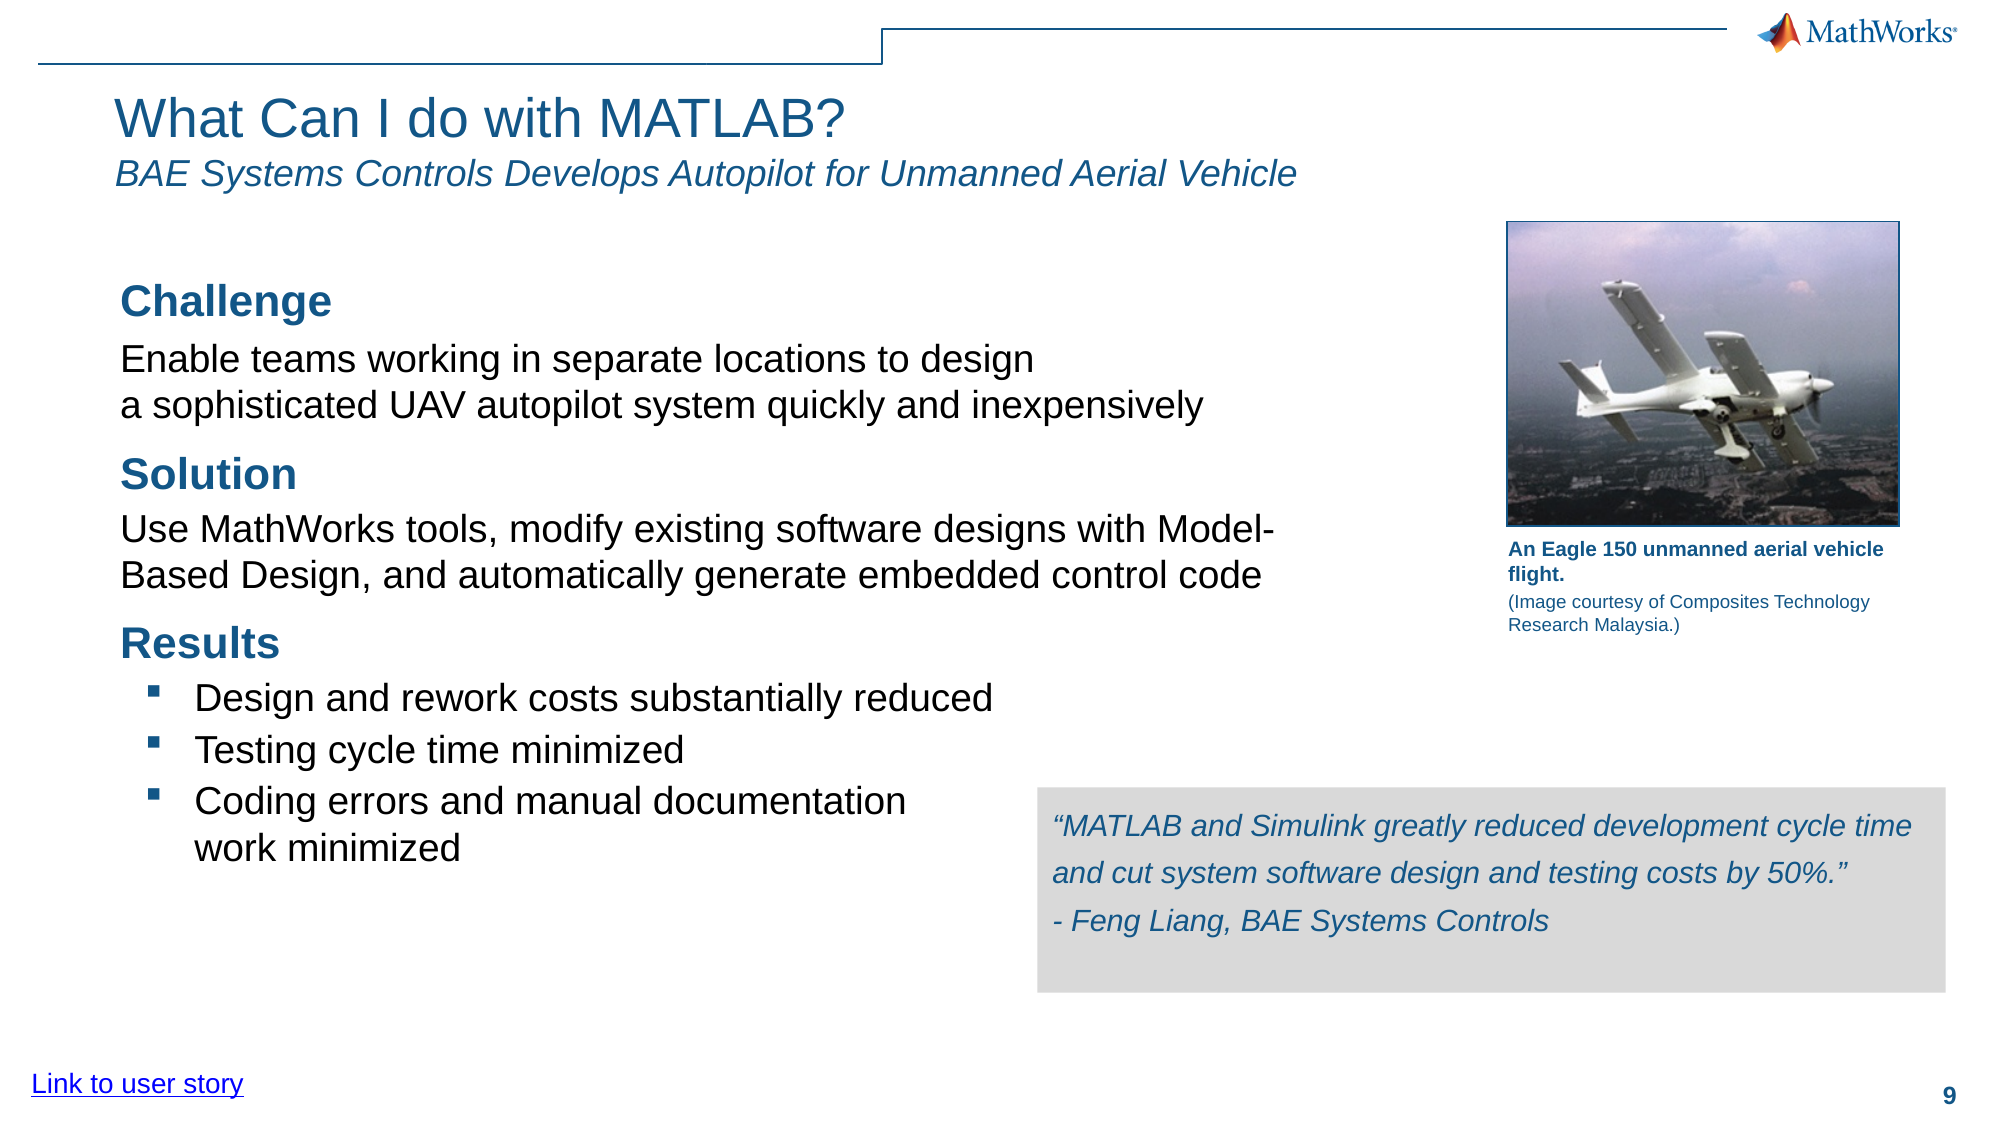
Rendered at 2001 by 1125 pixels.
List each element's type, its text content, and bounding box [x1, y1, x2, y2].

text_box Link to user story [16, 1058, 295, 1107]
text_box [1507, 221, 1899, 637]
list Challenge Enable teams working in separate locations to design a sophisticated UAV autopilot system quickly and inexpensively Solution Use MathWorks tools, modify existing software designs with Model-Based Design, and automatically generate embedded control code Results Design and rework costs substantially reduced Testing cycle time minimized Coding errors and manual documentation work minimized [99, 262, 1384, 1025]
title What Can I do with MATLAB? BAE Systems Controls Develops Autopilot for Unmanned Aerial Vehicle [99, 75, 1363, 238]
picture [1751, 3, 1970, 63]
text_box “MATLAB and Simulink greatly reduced development cycle time and cut system software design and testing costs by 50%.” - Feng Liang, BAE Systems Controls [1037, 787, 1946, 993]
